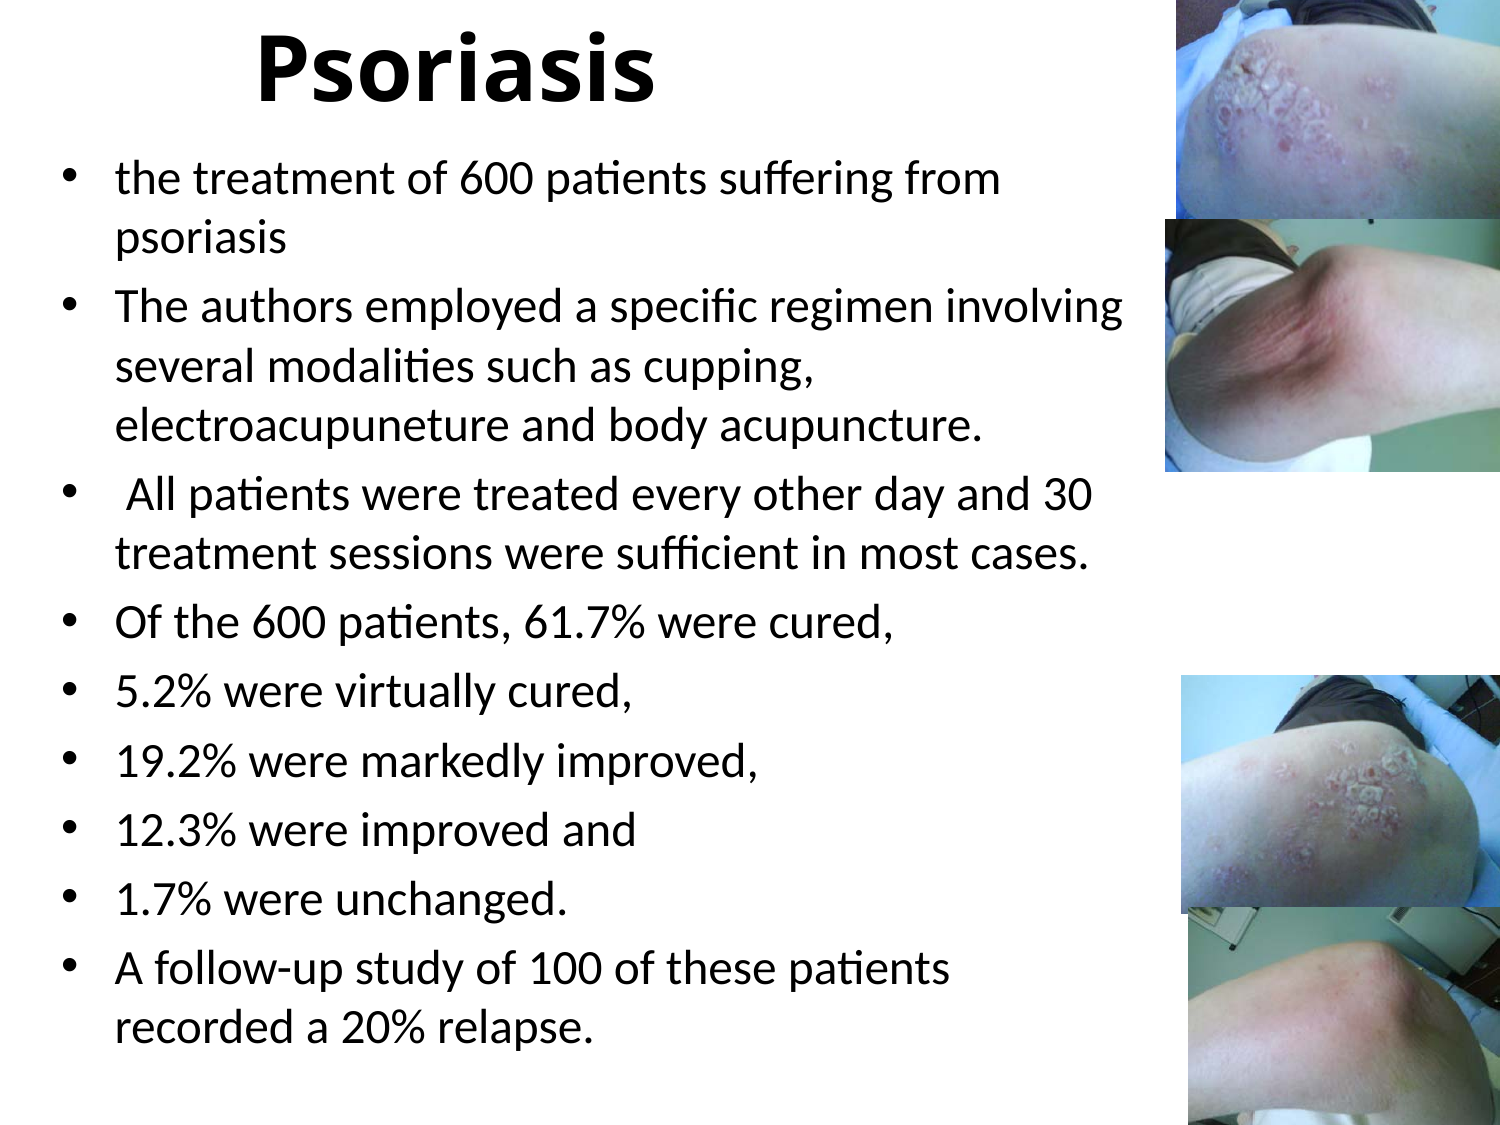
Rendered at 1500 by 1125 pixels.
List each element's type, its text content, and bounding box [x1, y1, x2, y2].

picture [1165, 0, 1500, 472]
picture [1181, 675, 1500, 1125]
list the treatment of 600 patients suffering from psoriasis The authors employed a specific regimen involving several modalities such as cupping, electroacupuneture and body acupuncture. All patients were treated every other day and 30 treatment sessions were sufficient in most cases. Of the 600 patients, 61.7% were cured, 5.2% were virtually cured, 19.2% were markedly improved, 12.3% were improved and 1.7% were unchanged. A follow-up study of 100 of these patients recorded a 20% relapse. [45, 137, 1143, 1066]
title Psoriasis [74, 0, 836, 130]
